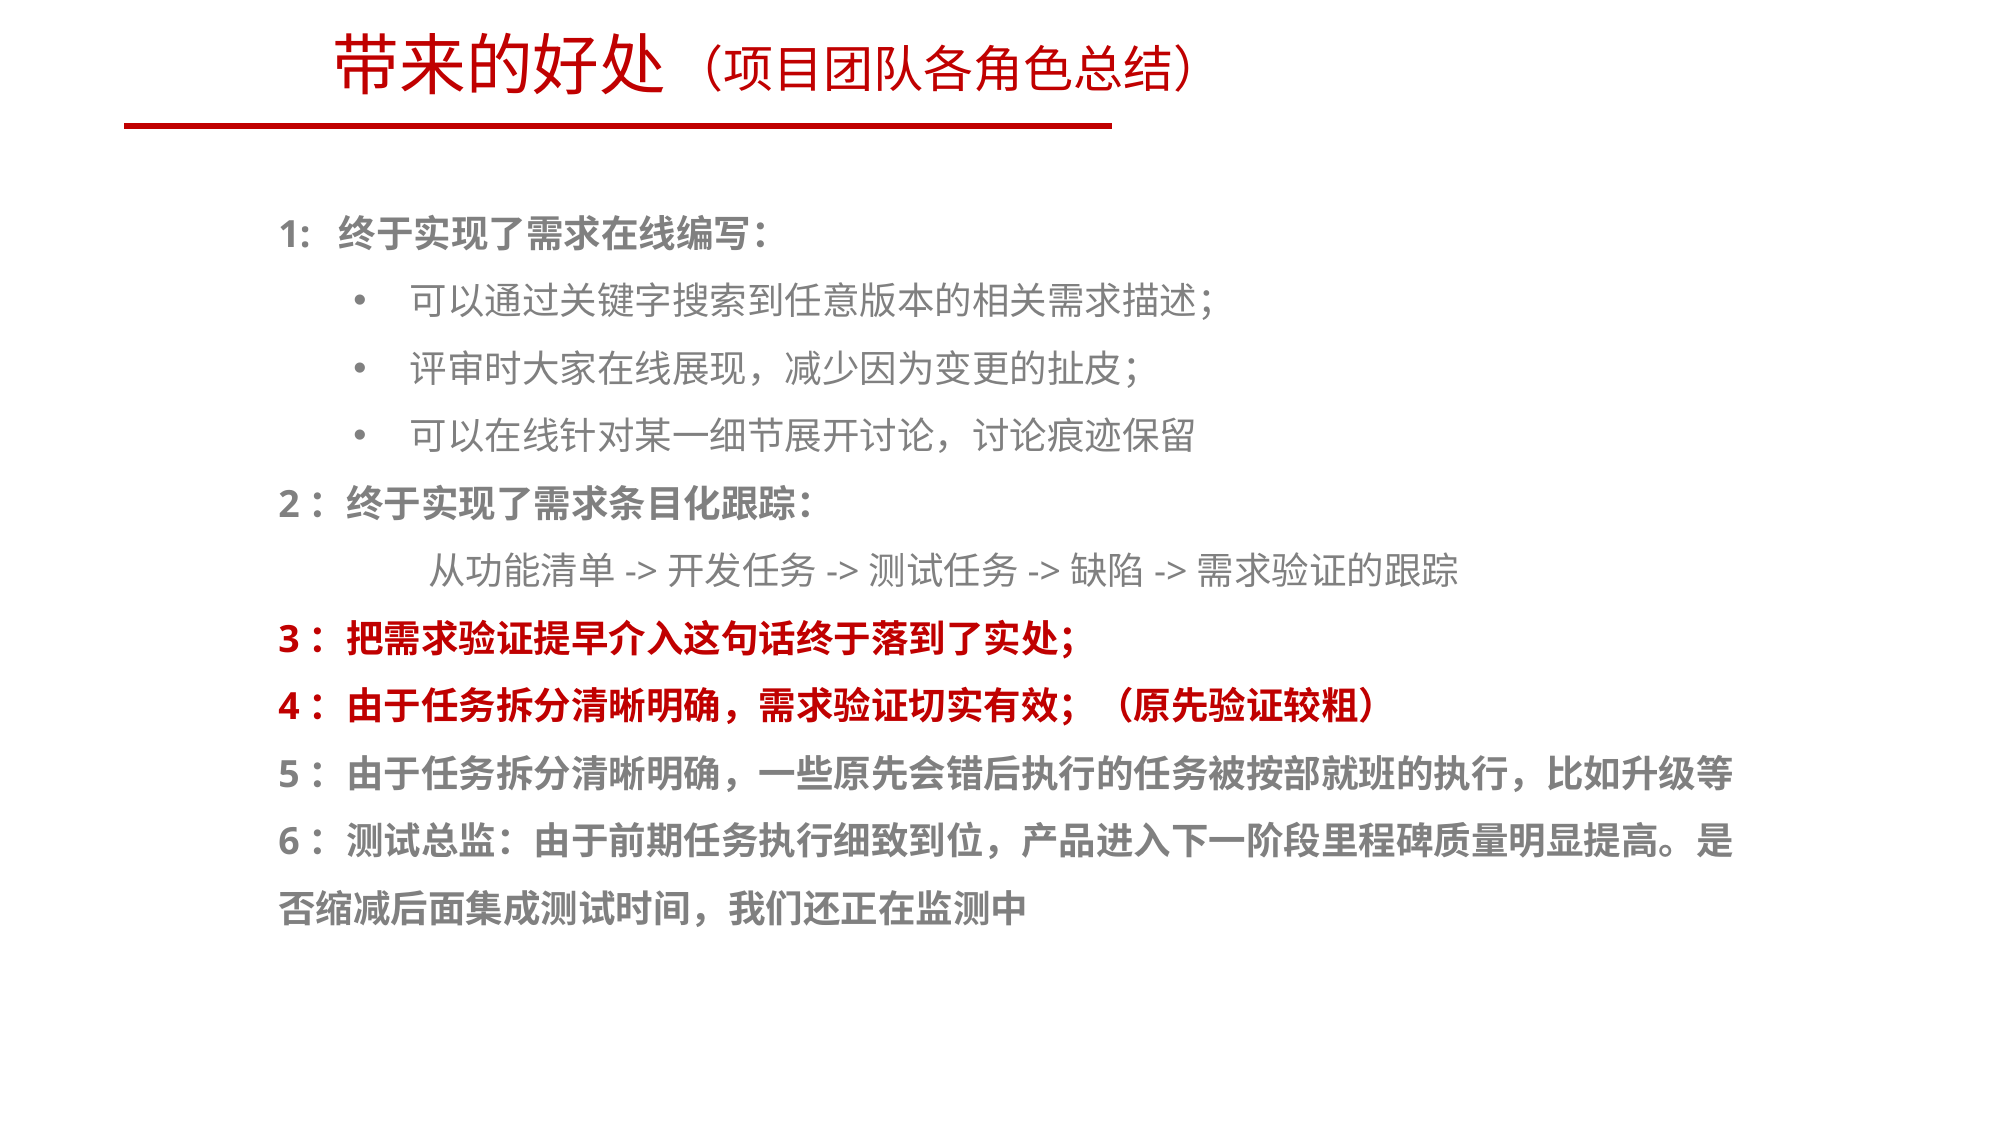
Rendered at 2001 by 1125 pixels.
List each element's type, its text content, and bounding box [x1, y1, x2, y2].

text_box 带来的好处 [317, 0, 1165, 143]
text_box 1: 终于实现了需求在线编写： 可以通过关键字搜索到任意版本的相关需求描述； 评审时大家在线展现，减少因为变更的扯皮； 可以在线针对某一细节展开讨论，讨论痕迹保留 2：终于实现了需求条目化跟踪： 从功能清单->开发任务->测试任务->缺陷->需求验证的跟踪 3：把需求验证提早介入这句话终于落到了实处； 4：由于任务拆分清晰明确，需求验证切实有效；（原先验证较粗） 5：由于任务拆分清晰明确，一些原先会错后执行的任务被按部就班的执行，比如升级等 6：测试总监：由于前期任务执行细致到位，产品进入下一阶段里程碑质量明显提高。是否缩减后面集成测试时间，我们还正在监测中 [263, 179, 1757, 938]
text_box （项目团队各角色总结） [1165, 29, 1239, 105]
